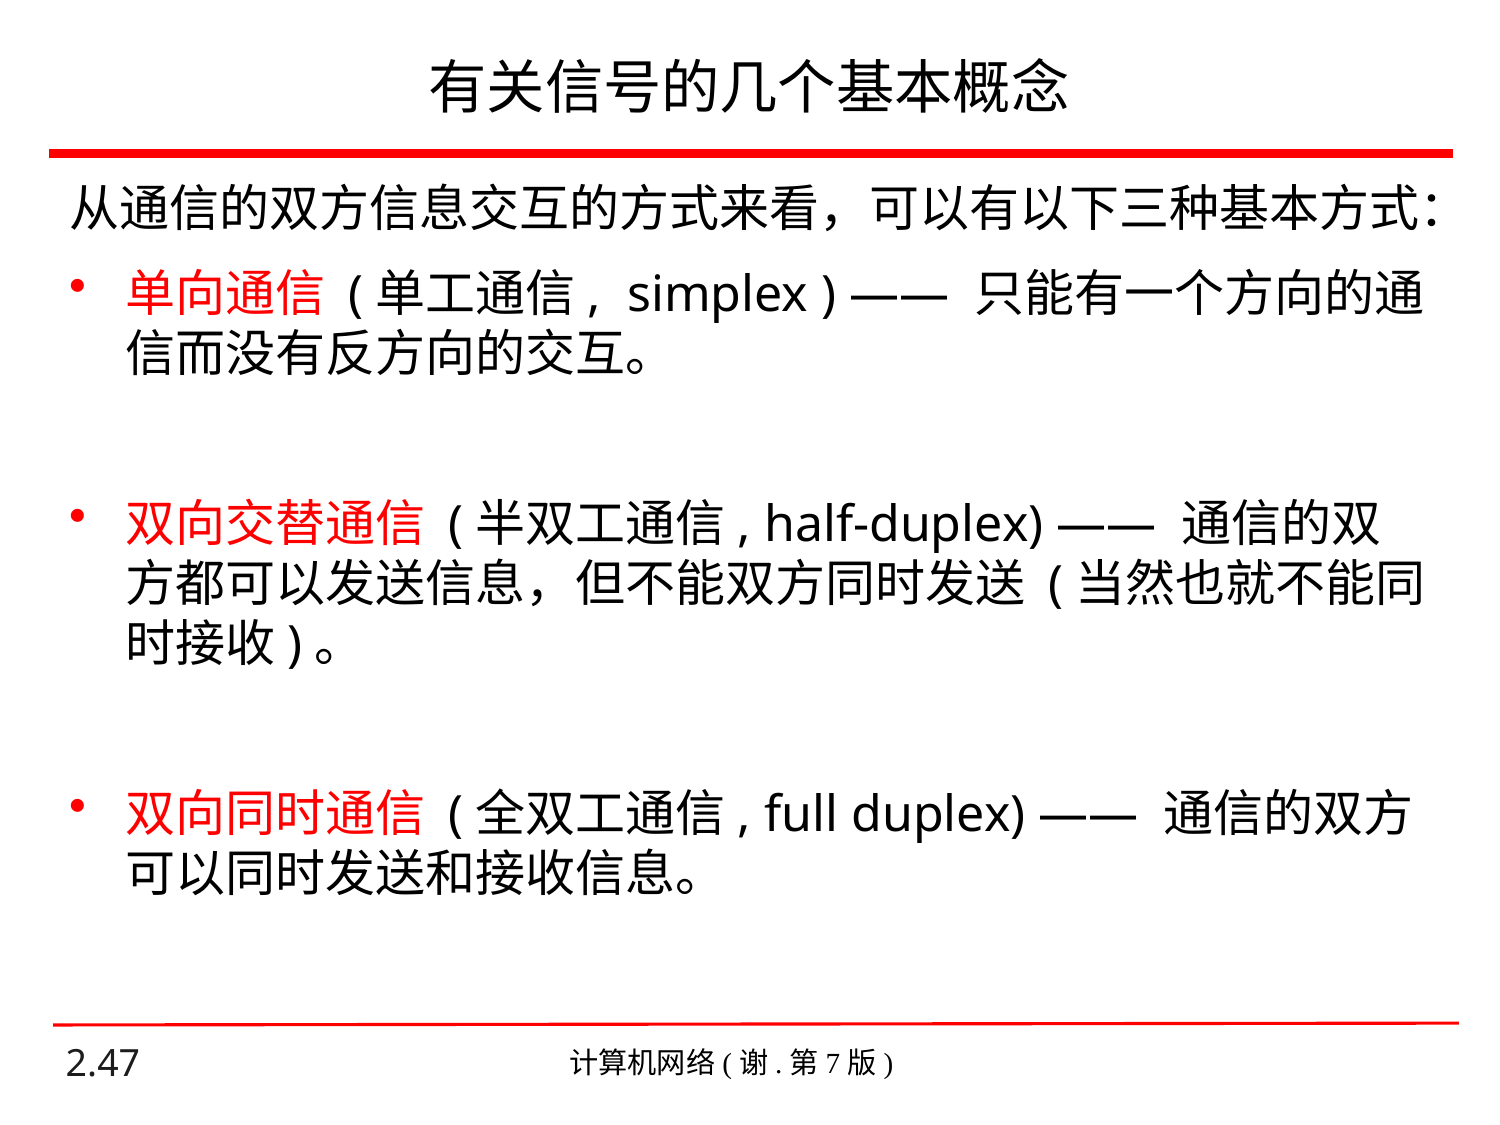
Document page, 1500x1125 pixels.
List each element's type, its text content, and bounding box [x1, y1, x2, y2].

title 有关信号的几个基本概念 [58, 33, 1440, 137]
list 从通信的双方信息交互的方式来看，可以有以下三种基本方式： 单向通信 (单工通信, simplex ) —— 只能有一个方向的通信而没有反方向的交互。 双向交替通信 (半双工通信, half-duplex) —— 通信的双方都可以发送信息，但不能双方同时发送 (当然也就不能同时接收)。 双向同时通信 (全双工通信, full duplex) —— 通信的双方可以同时发送和接收信息。 [53, 168, 1447, 1014]
